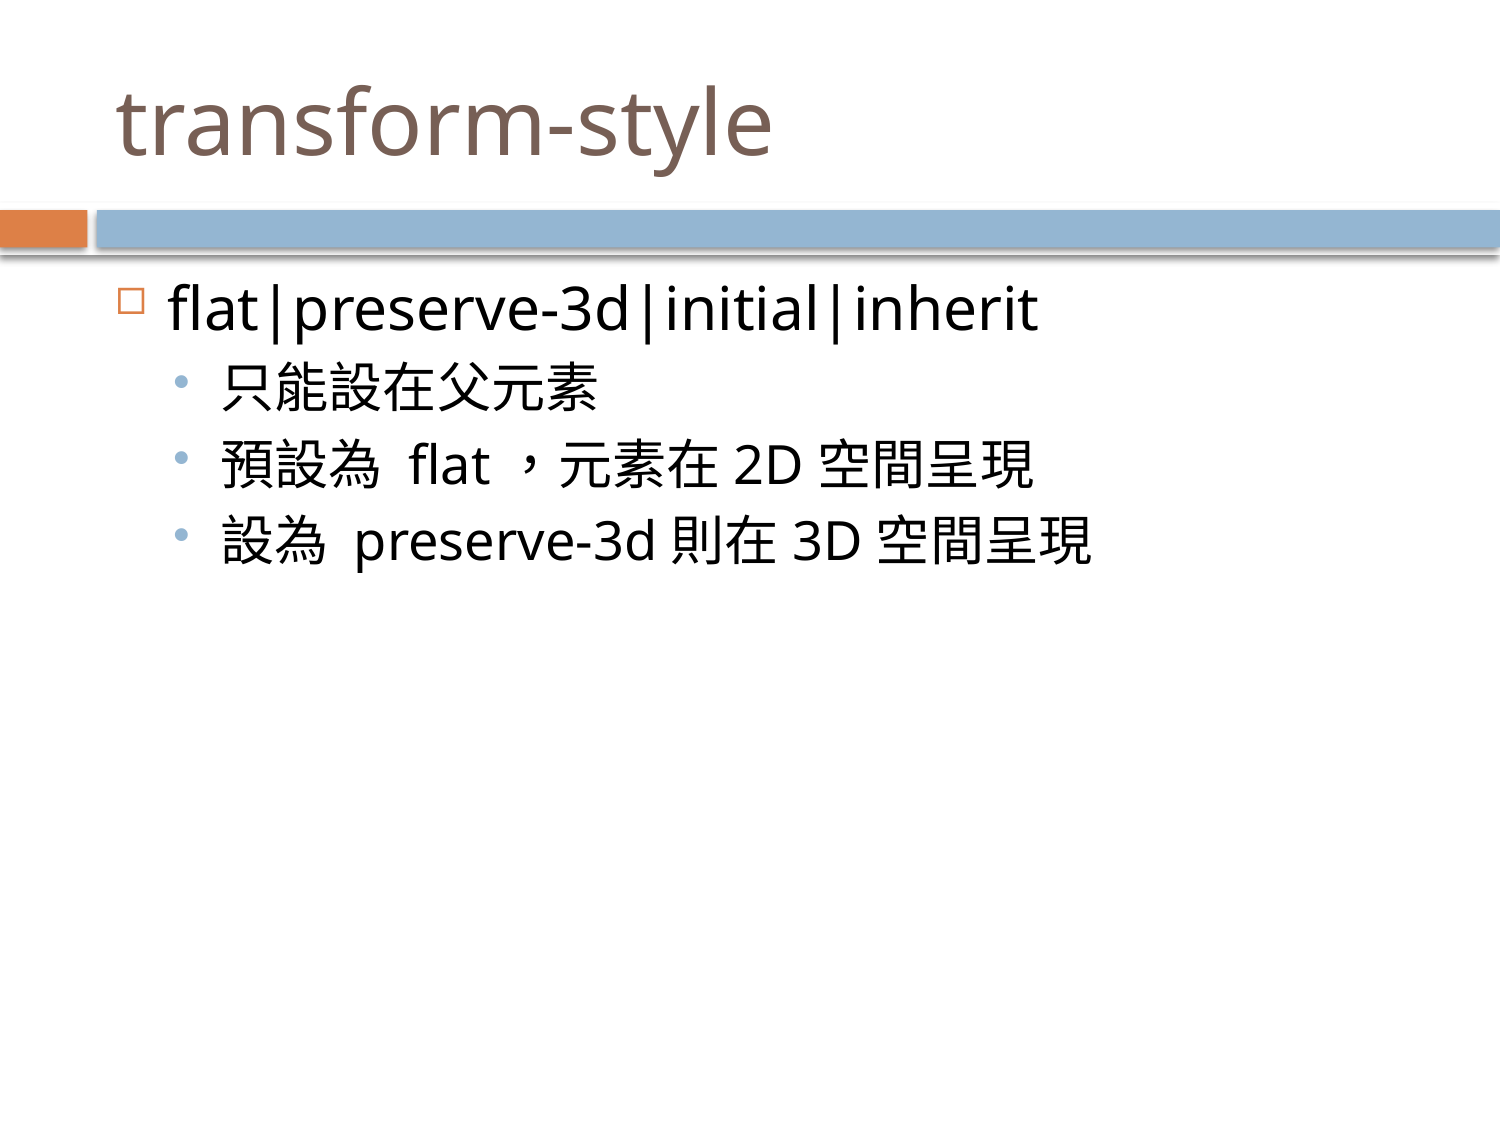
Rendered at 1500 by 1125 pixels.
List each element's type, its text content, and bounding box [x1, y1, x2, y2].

list flat|preserve-3d|initial|inherit 只能設在父元素 預設為 flat，元素在2D空間呈現 設為 preserve-3d則在3D空間呈現 [100, 262, 1438, 1000]
title transform-style [100, 37, 1438, 200]
